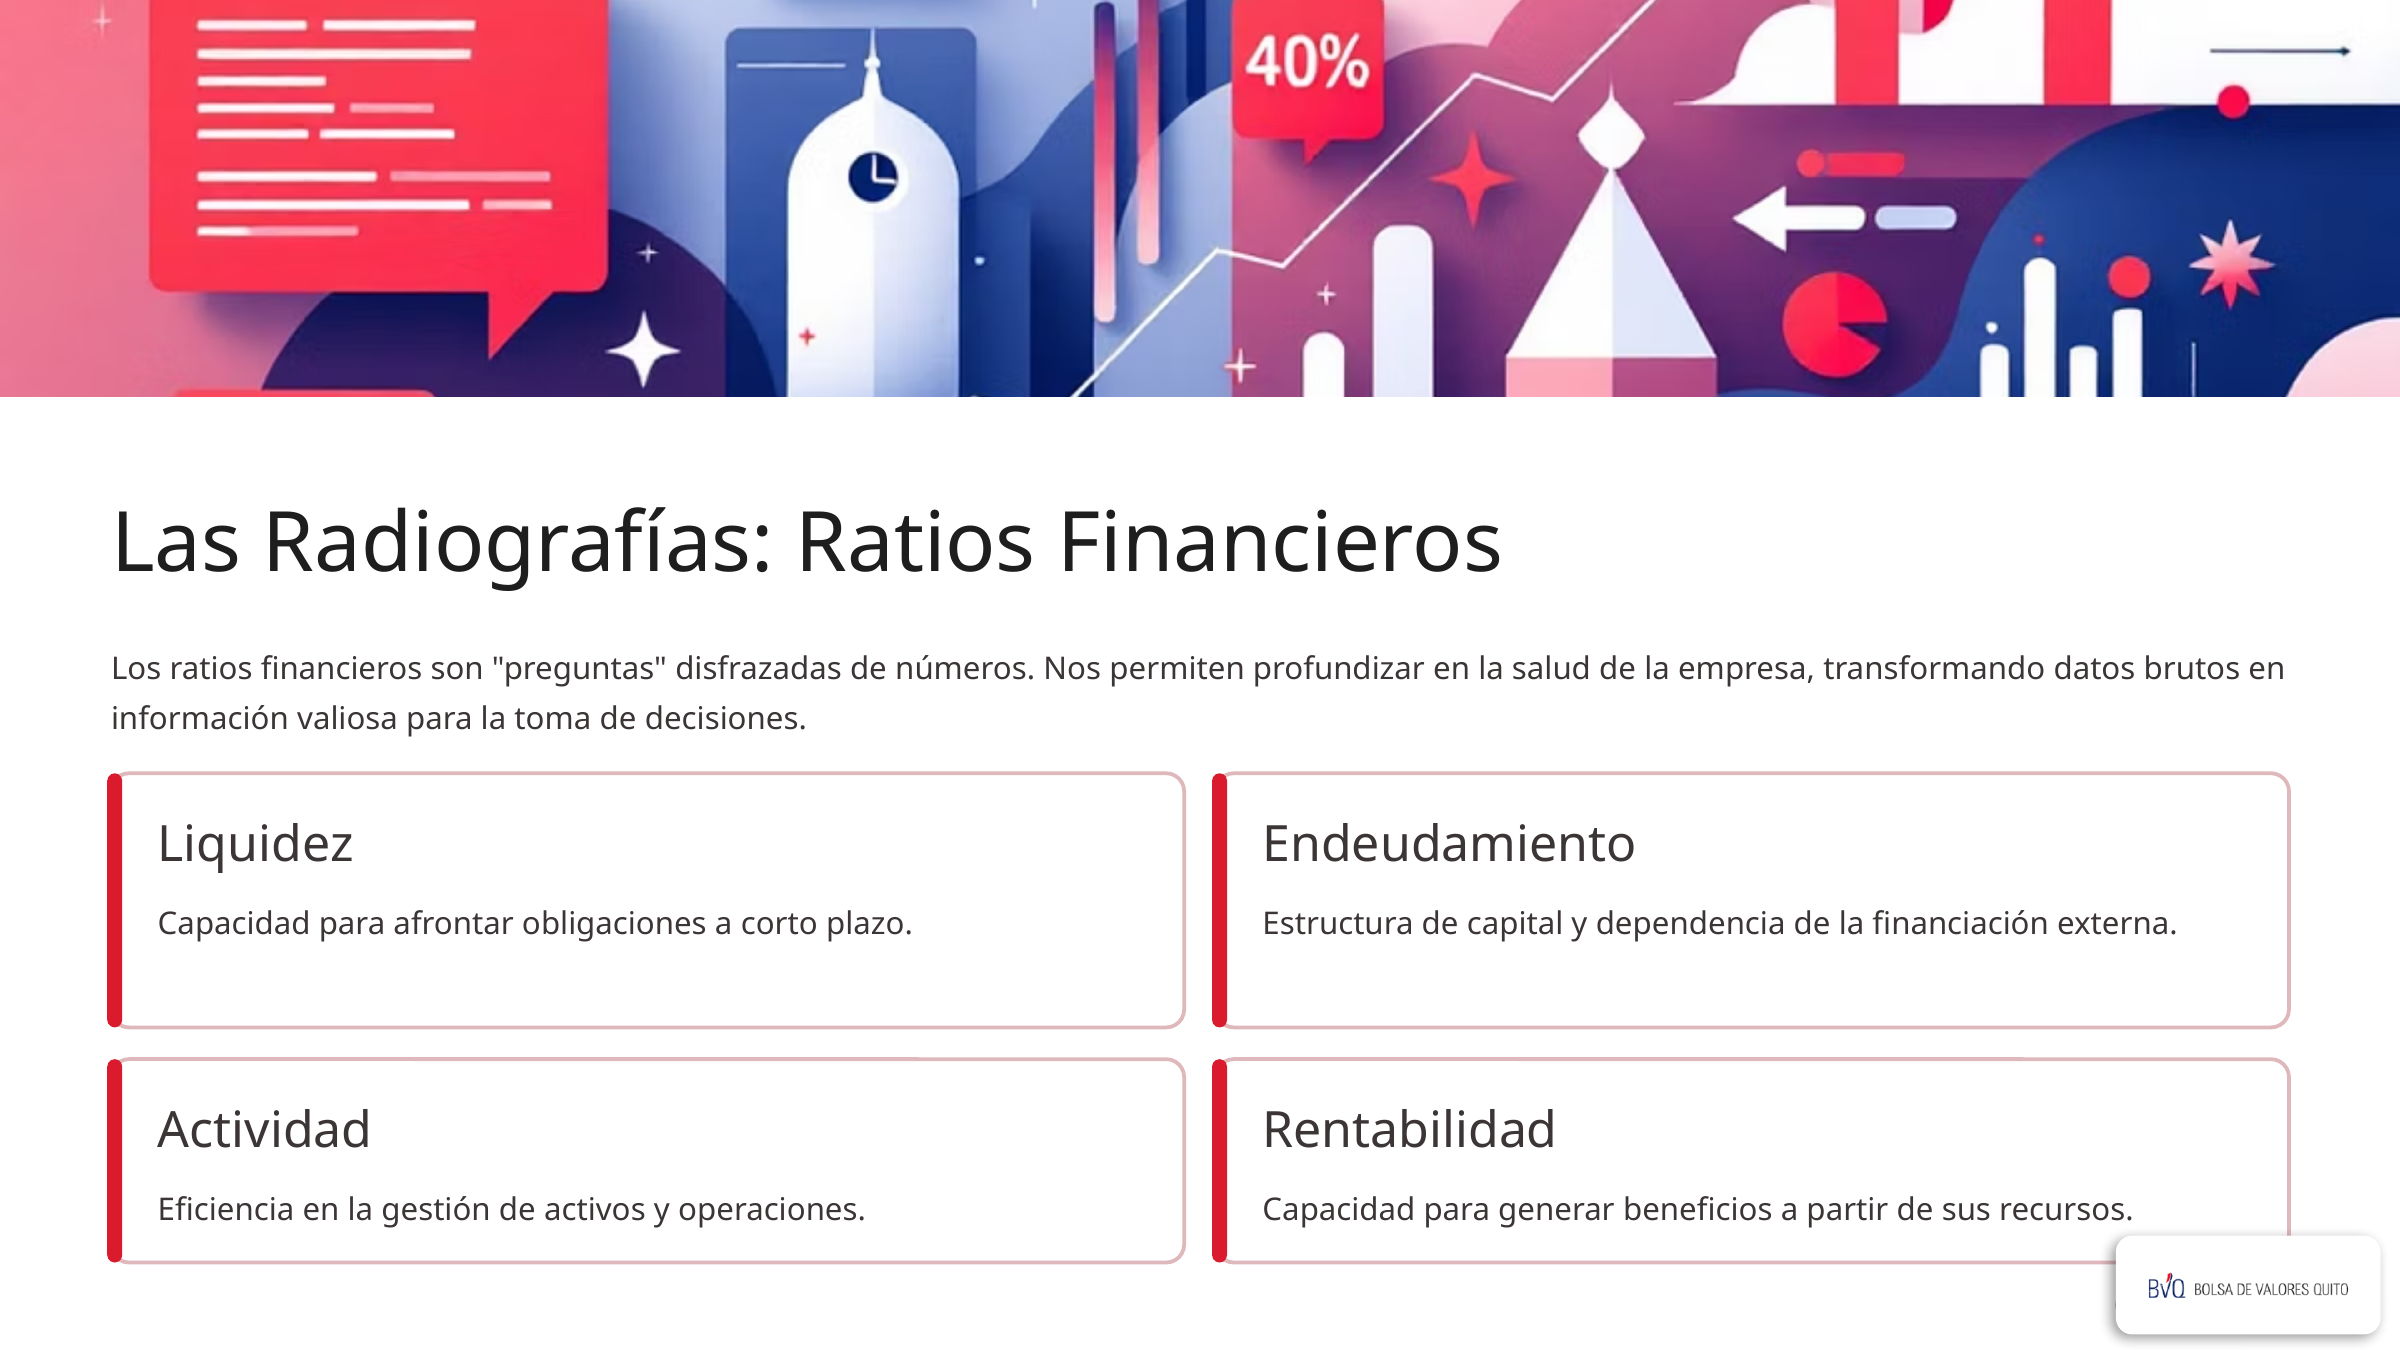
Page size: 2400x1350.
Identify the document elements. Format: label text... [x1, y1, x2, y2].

text_box [1225, 773, 2289, 1028]
text_box Capacidad para afrontar obligaciones a corto plazo. [157, 890, 1149, 942]
picture [0, 0, 2400, 397]
text_box [107, 1059, 123, 1263]
text_box [1212, 773, 1228, 1028]
text_box Los ratios financieros son "preguntas" disfrazadas de números. Nos permiten profundizar en la salud de la empresa, transformando datos brutos en información valiosa para la toma de decisiones. [111, 636, 2289, 738]
text_box [121, 1059, 1185, 1263]
text_box Eficiencia en la gestión de activos y operaciones. [157, 1176, 1149, 1227]
text_box [107, 773, 123, 1028]
text_box Actividad [157, 1094, 659, 1158]
text_box Rentabilidad [1262, 1094, 1764, 1158]
text_box [120, 773, 1185, 1028]
text_box [1225, 1059, 2289, 1263]
text_box Capacidad para generar beneficios a partir de sus recursos. [1262, 1176, 2254, 1227]
text_box [1212, 1059, 1228, 1263]
text_box Las Radiografías: Ratios Financieros [111, 484, 1647, 589]
text_box Liquidez [157, 808, 659, 872]
text_box Estructura de capital y dependencia de la financiación externa. [1262, 890, 2254, 992]
picture [2106, 1235, 2389, 1339]
text_box Endeudamiento [1262, 808, 1764, 872]
